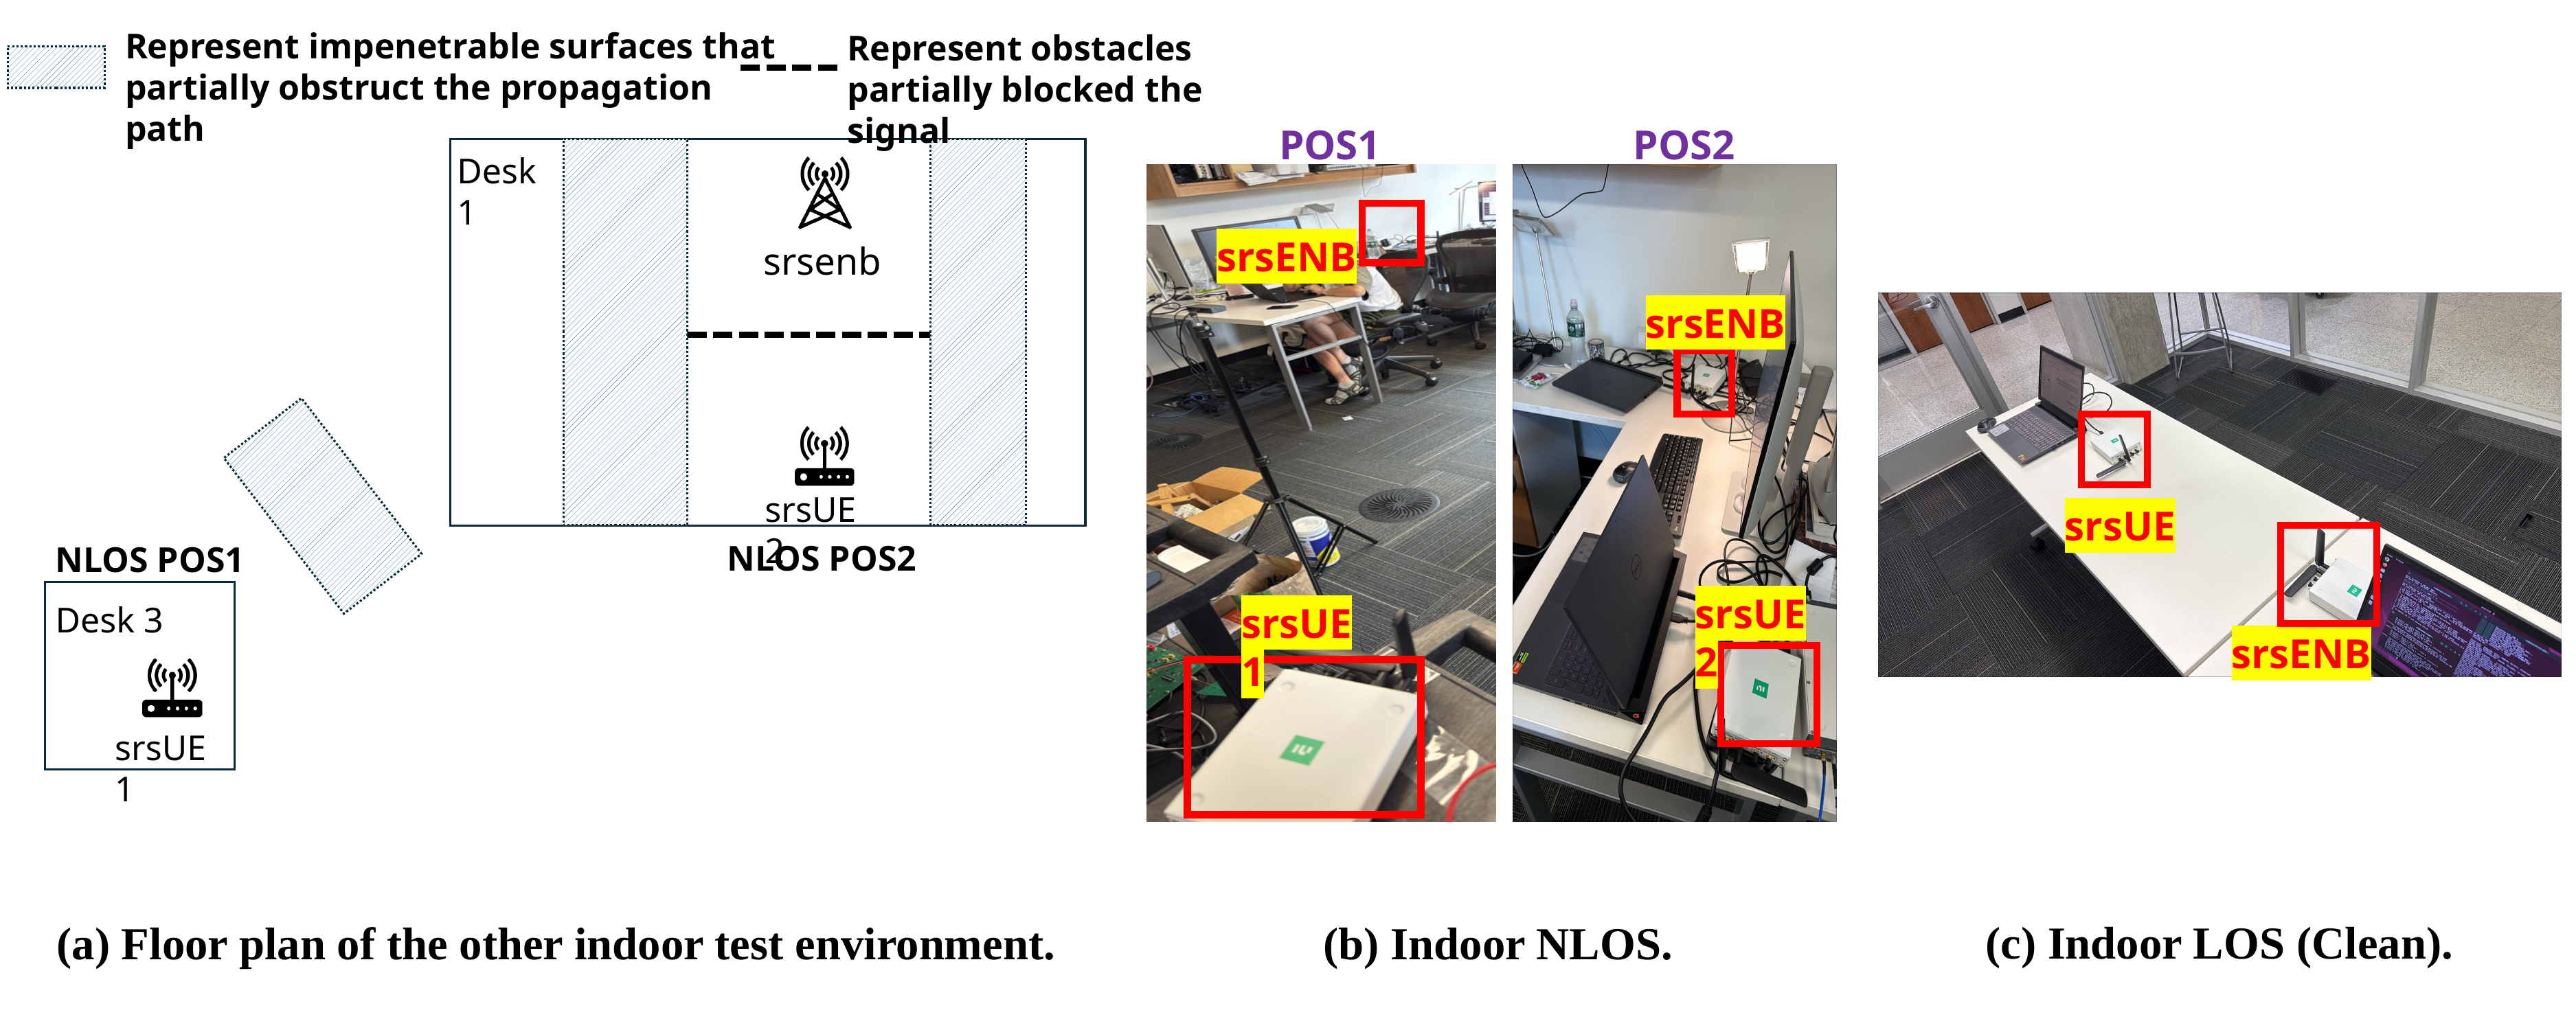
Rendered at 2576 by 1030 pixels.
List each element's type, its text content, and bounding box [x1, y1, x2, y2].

text_box [688, 153, 930, 334]
text_box srsenb [753, 232, 897, 288]
text_box [223, 398, 423, 615]
text_box [563, 153, 688, 526]
text_box srsUE 2 [754, 483, 892, 576]
text_box [7, 45, 106, 89]
text_box (a) Floor plan of the other indoor test environment. [46, 908, 1067, 974]
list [1513, 164, 1838, 822]
text_box Represent impenetrable surfaces that partially obstruct the propagation path [115, 19, 789, 153]
text_box NLOS POS1 [45, 532, 282, 584]
text_box Desk 3 [45, 593, 185, 645]
text_box srsUE 2 [1838, 583, 1842, 690]
picture [1146, 164, 1497, 822]
text_box srsENB [2221, 678, 2393, 682]
text_box (c) Indoor LOS (Clean). [1975, 908, 2464, 974]
picture [782, 413, 867, 498]
text_box Desk 1 [447, 153, 563, 237]
text_box [789, 138, 837, 150]
picture [1877, 292, 2562, 678]
text_box [929, 155, 1027, 526]
text_box Represent obstacles partially blocked the signal [837, 21, 1282, 155]
picture [782, 150, 867, 235]
text_box [44, 581, 236, 770]
text_box POS1 [1269, 114, 1400, 164]
picture [130, 645, 214, 730]
text_box (b) Indoor NLOS. [1313, 908, 1684, 974]
text_box [449, 155, 1087, 527]
text_box NLOS POS2 [717, 531, 930, 583]
text_box srsUE 1 [104, 720, 245, 814]
text_box POS2 [1623, 114, 1747, 164]
